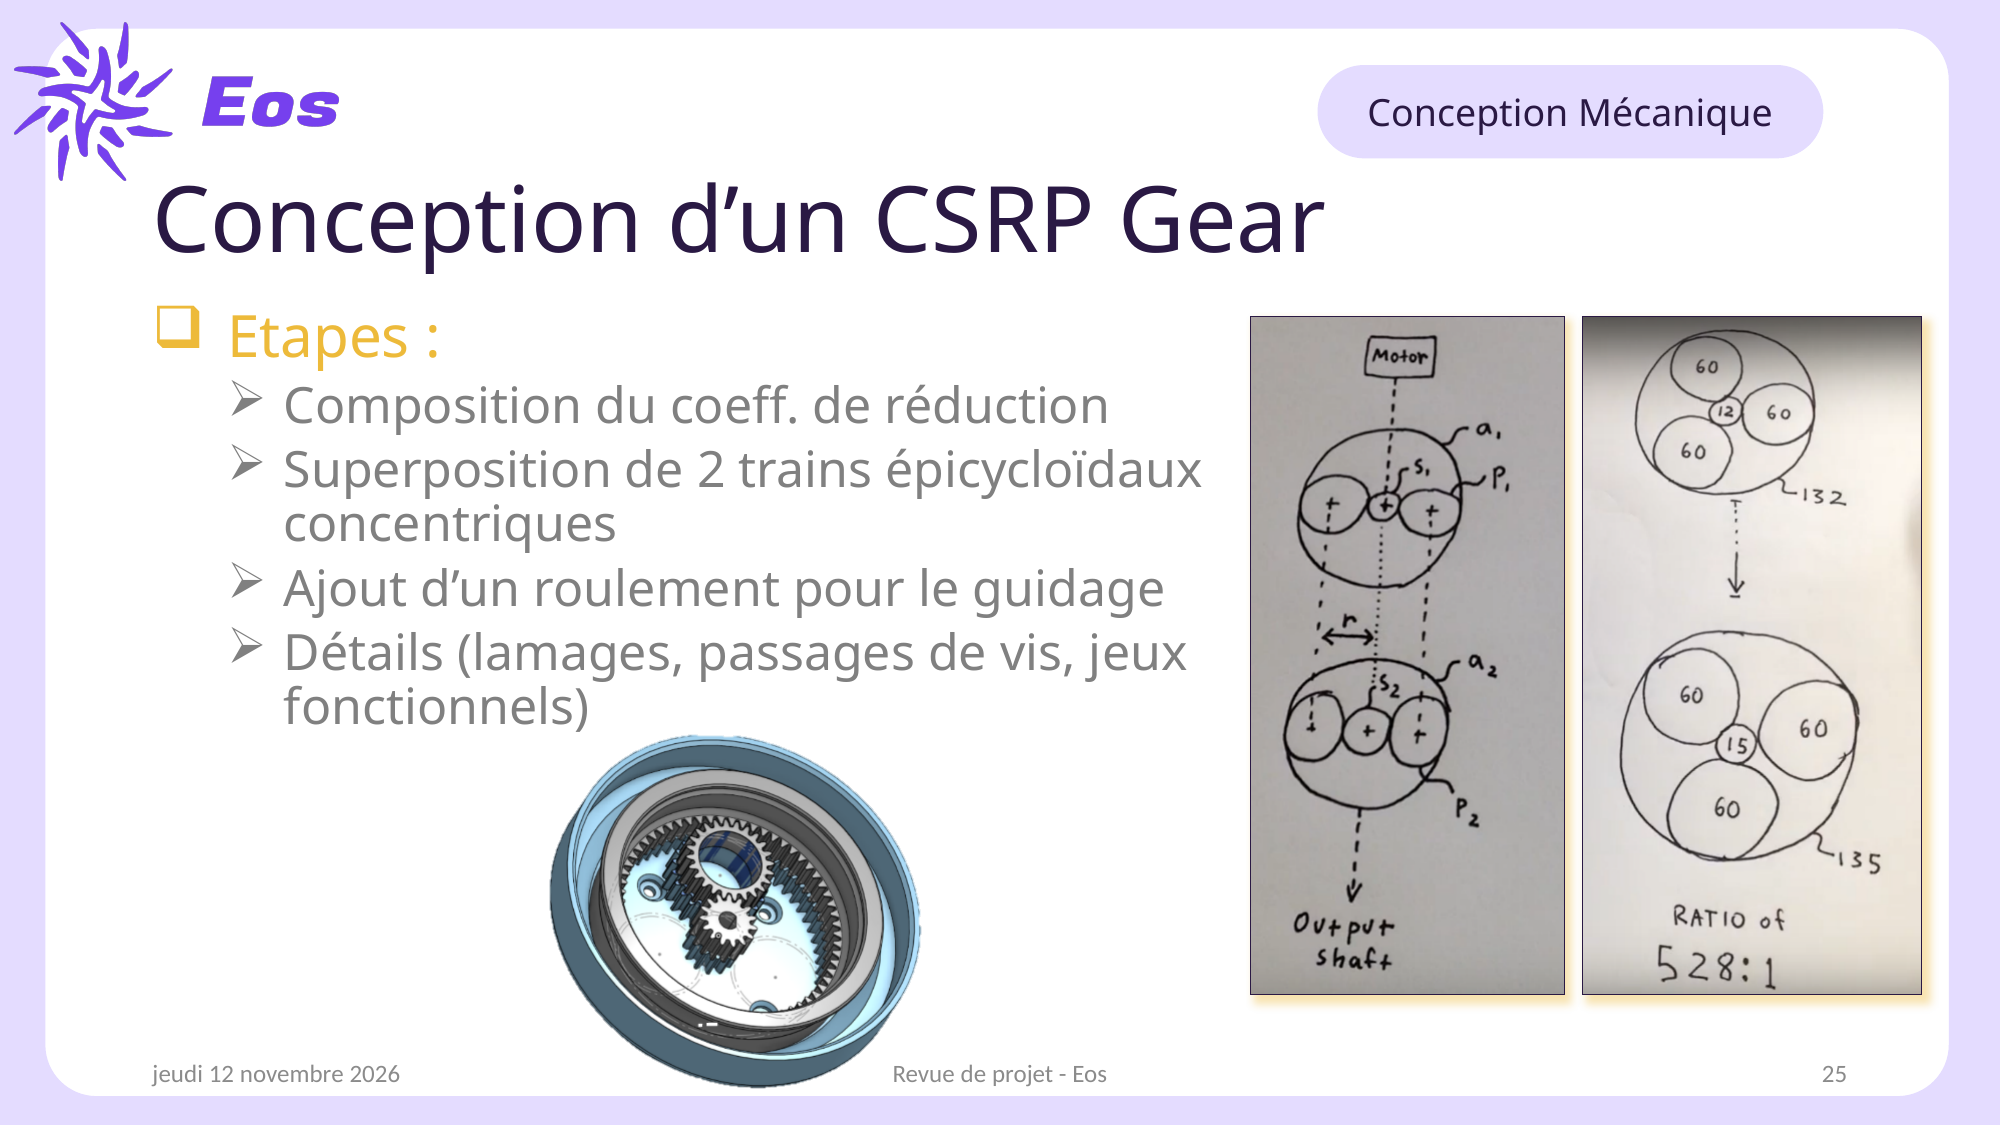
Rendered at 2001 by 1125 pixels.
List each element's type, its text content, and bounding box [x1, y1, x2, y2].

text_box Conception Mécanique [1316, 63, 1825, 160]
slide_number 25 [1412, 1042, 1863, 1103]
list Etapes : Composition du coeff. de réduction Superposition de 2 trains épicycloïdaux concentriques Ajout d’un roulement pour le guidage Détails (lamages, passages de vis, jeux fonctionnels) [137, 299, 1317, 1014]
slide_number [137, 1042, 534, 1103]
picture [534, 718, 936, 1103]
picture [1250, 316, 1565, 995]
picture [1582, 316, 1922, 995]
footer Revue de projet - Eos [936, 1042, 1338, 1103]
title Conception d’un CSRP Gear [137, 158, 1863, 288]
picture [14, 22, 339, 181]
